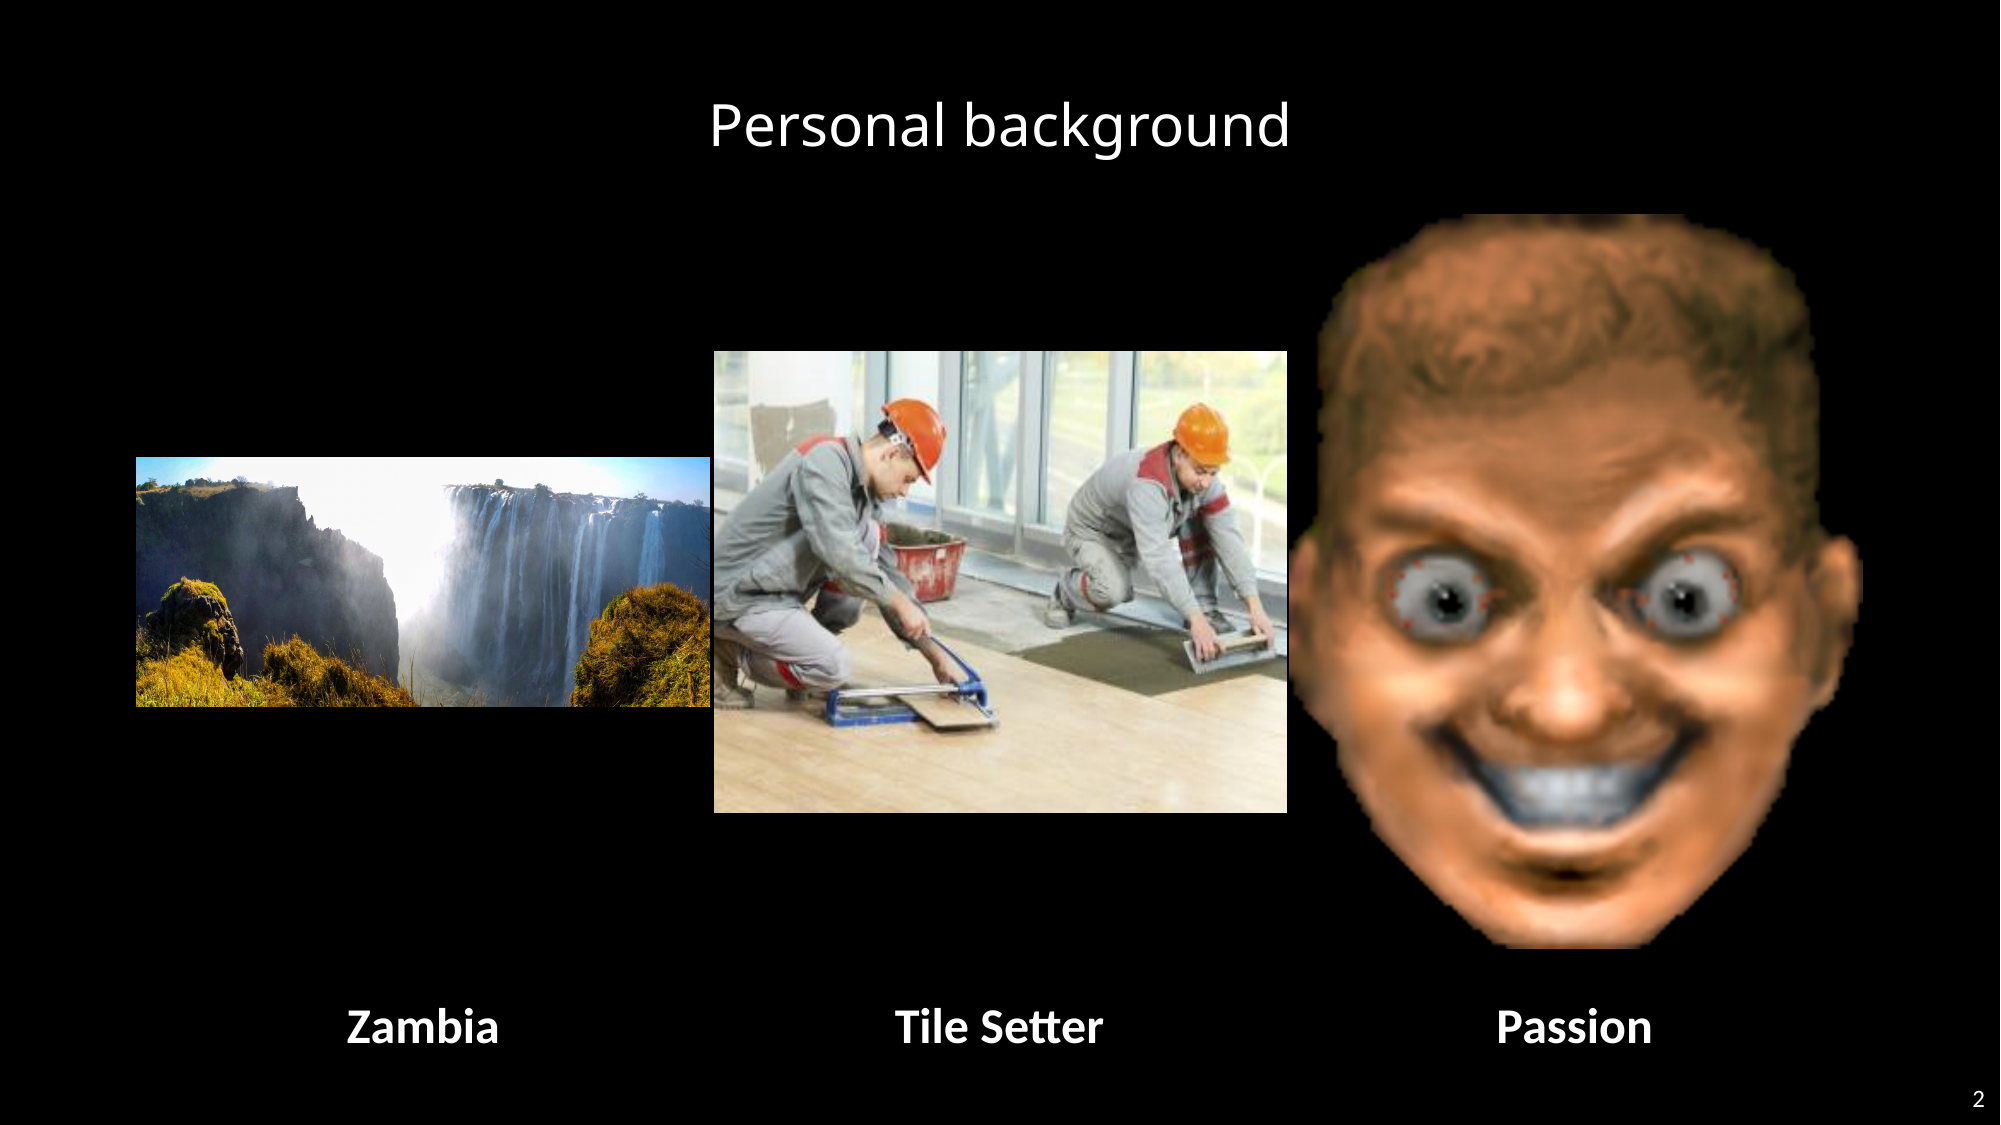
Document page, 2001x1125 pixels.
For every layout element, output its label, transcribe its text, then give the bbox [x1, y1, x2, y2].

picture [136, 204, 710, 960]
picture [1289, 204, 1863, 960]
list Tile Setter [712, 959, 1287, 1095]
title Personal background [137, 59, 1863, 196]
list Zambia [137, 959, 710, 1095]
picture [714, 204, 1288, 960]
list Passion [1287, 959, 1862, 1095]
